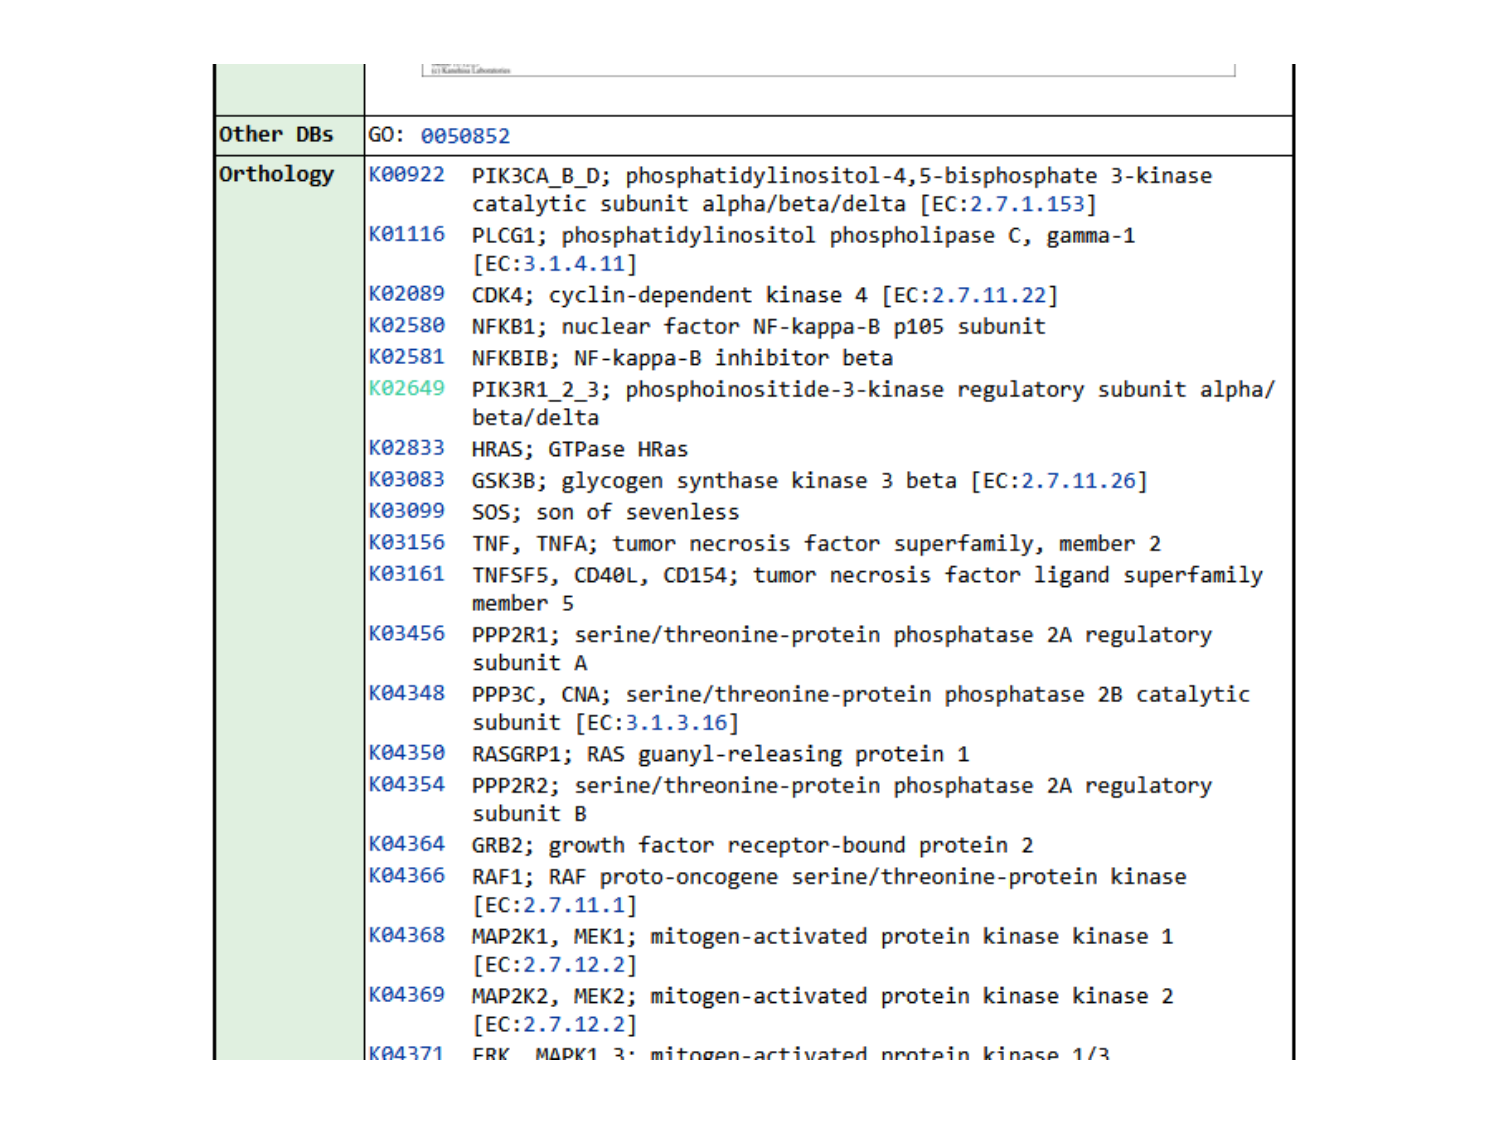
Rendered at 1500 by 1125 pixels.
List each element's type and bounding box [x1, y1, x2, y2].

picture [185, 64, 1387, 1061]
